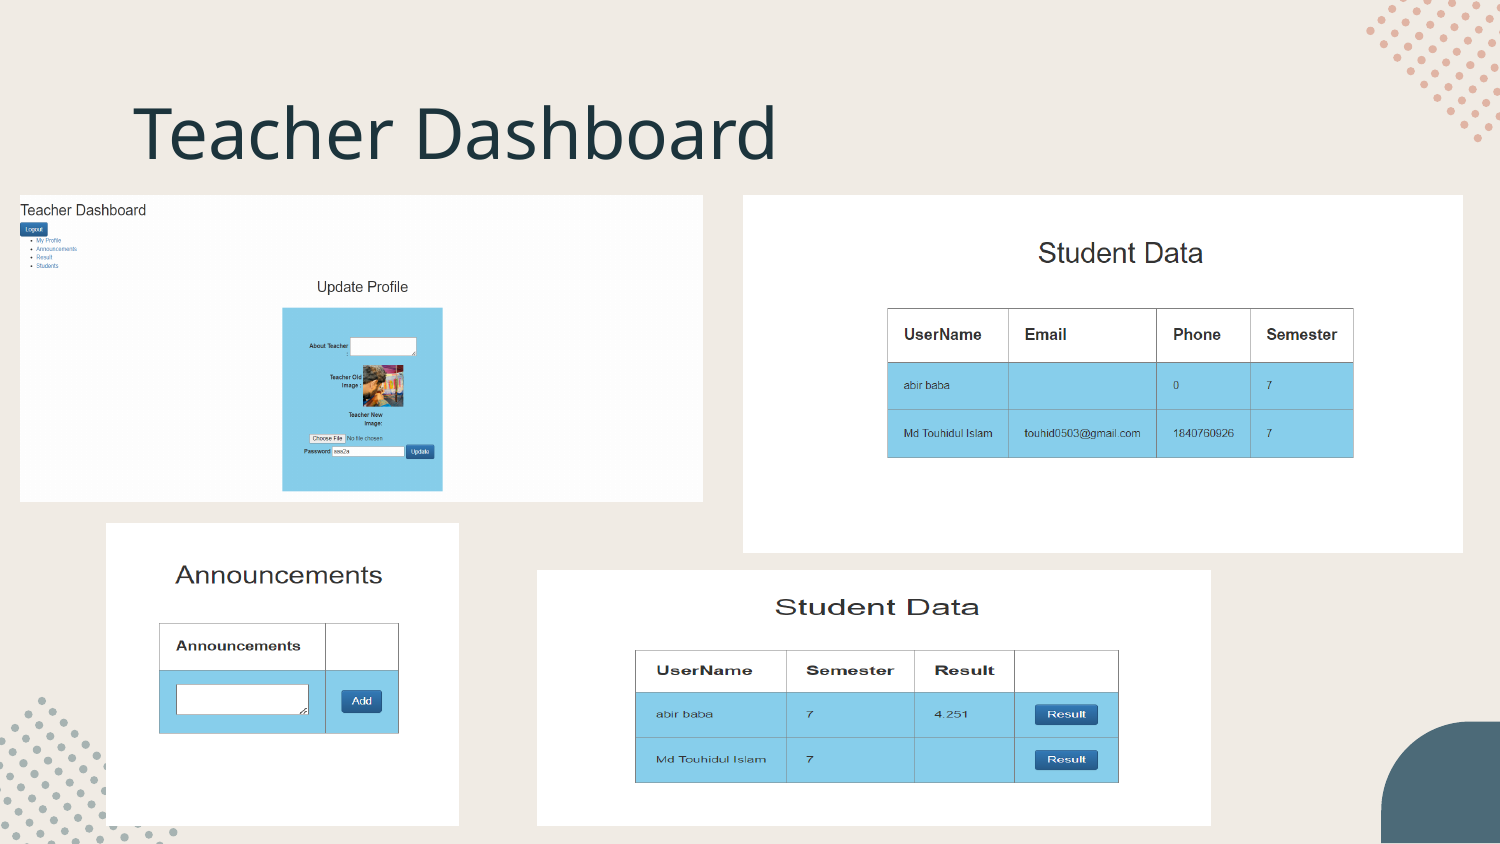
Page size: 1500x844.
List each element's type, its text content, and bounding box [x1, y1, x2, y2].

picture [105, 523, 460, 826]
picture [742, 195, 1463, 553]
picture [20, 195, 703, 503]
picture [537, 569, 1211, 826]
title Teacher Dashboard [118, 90, 1382, 196]
